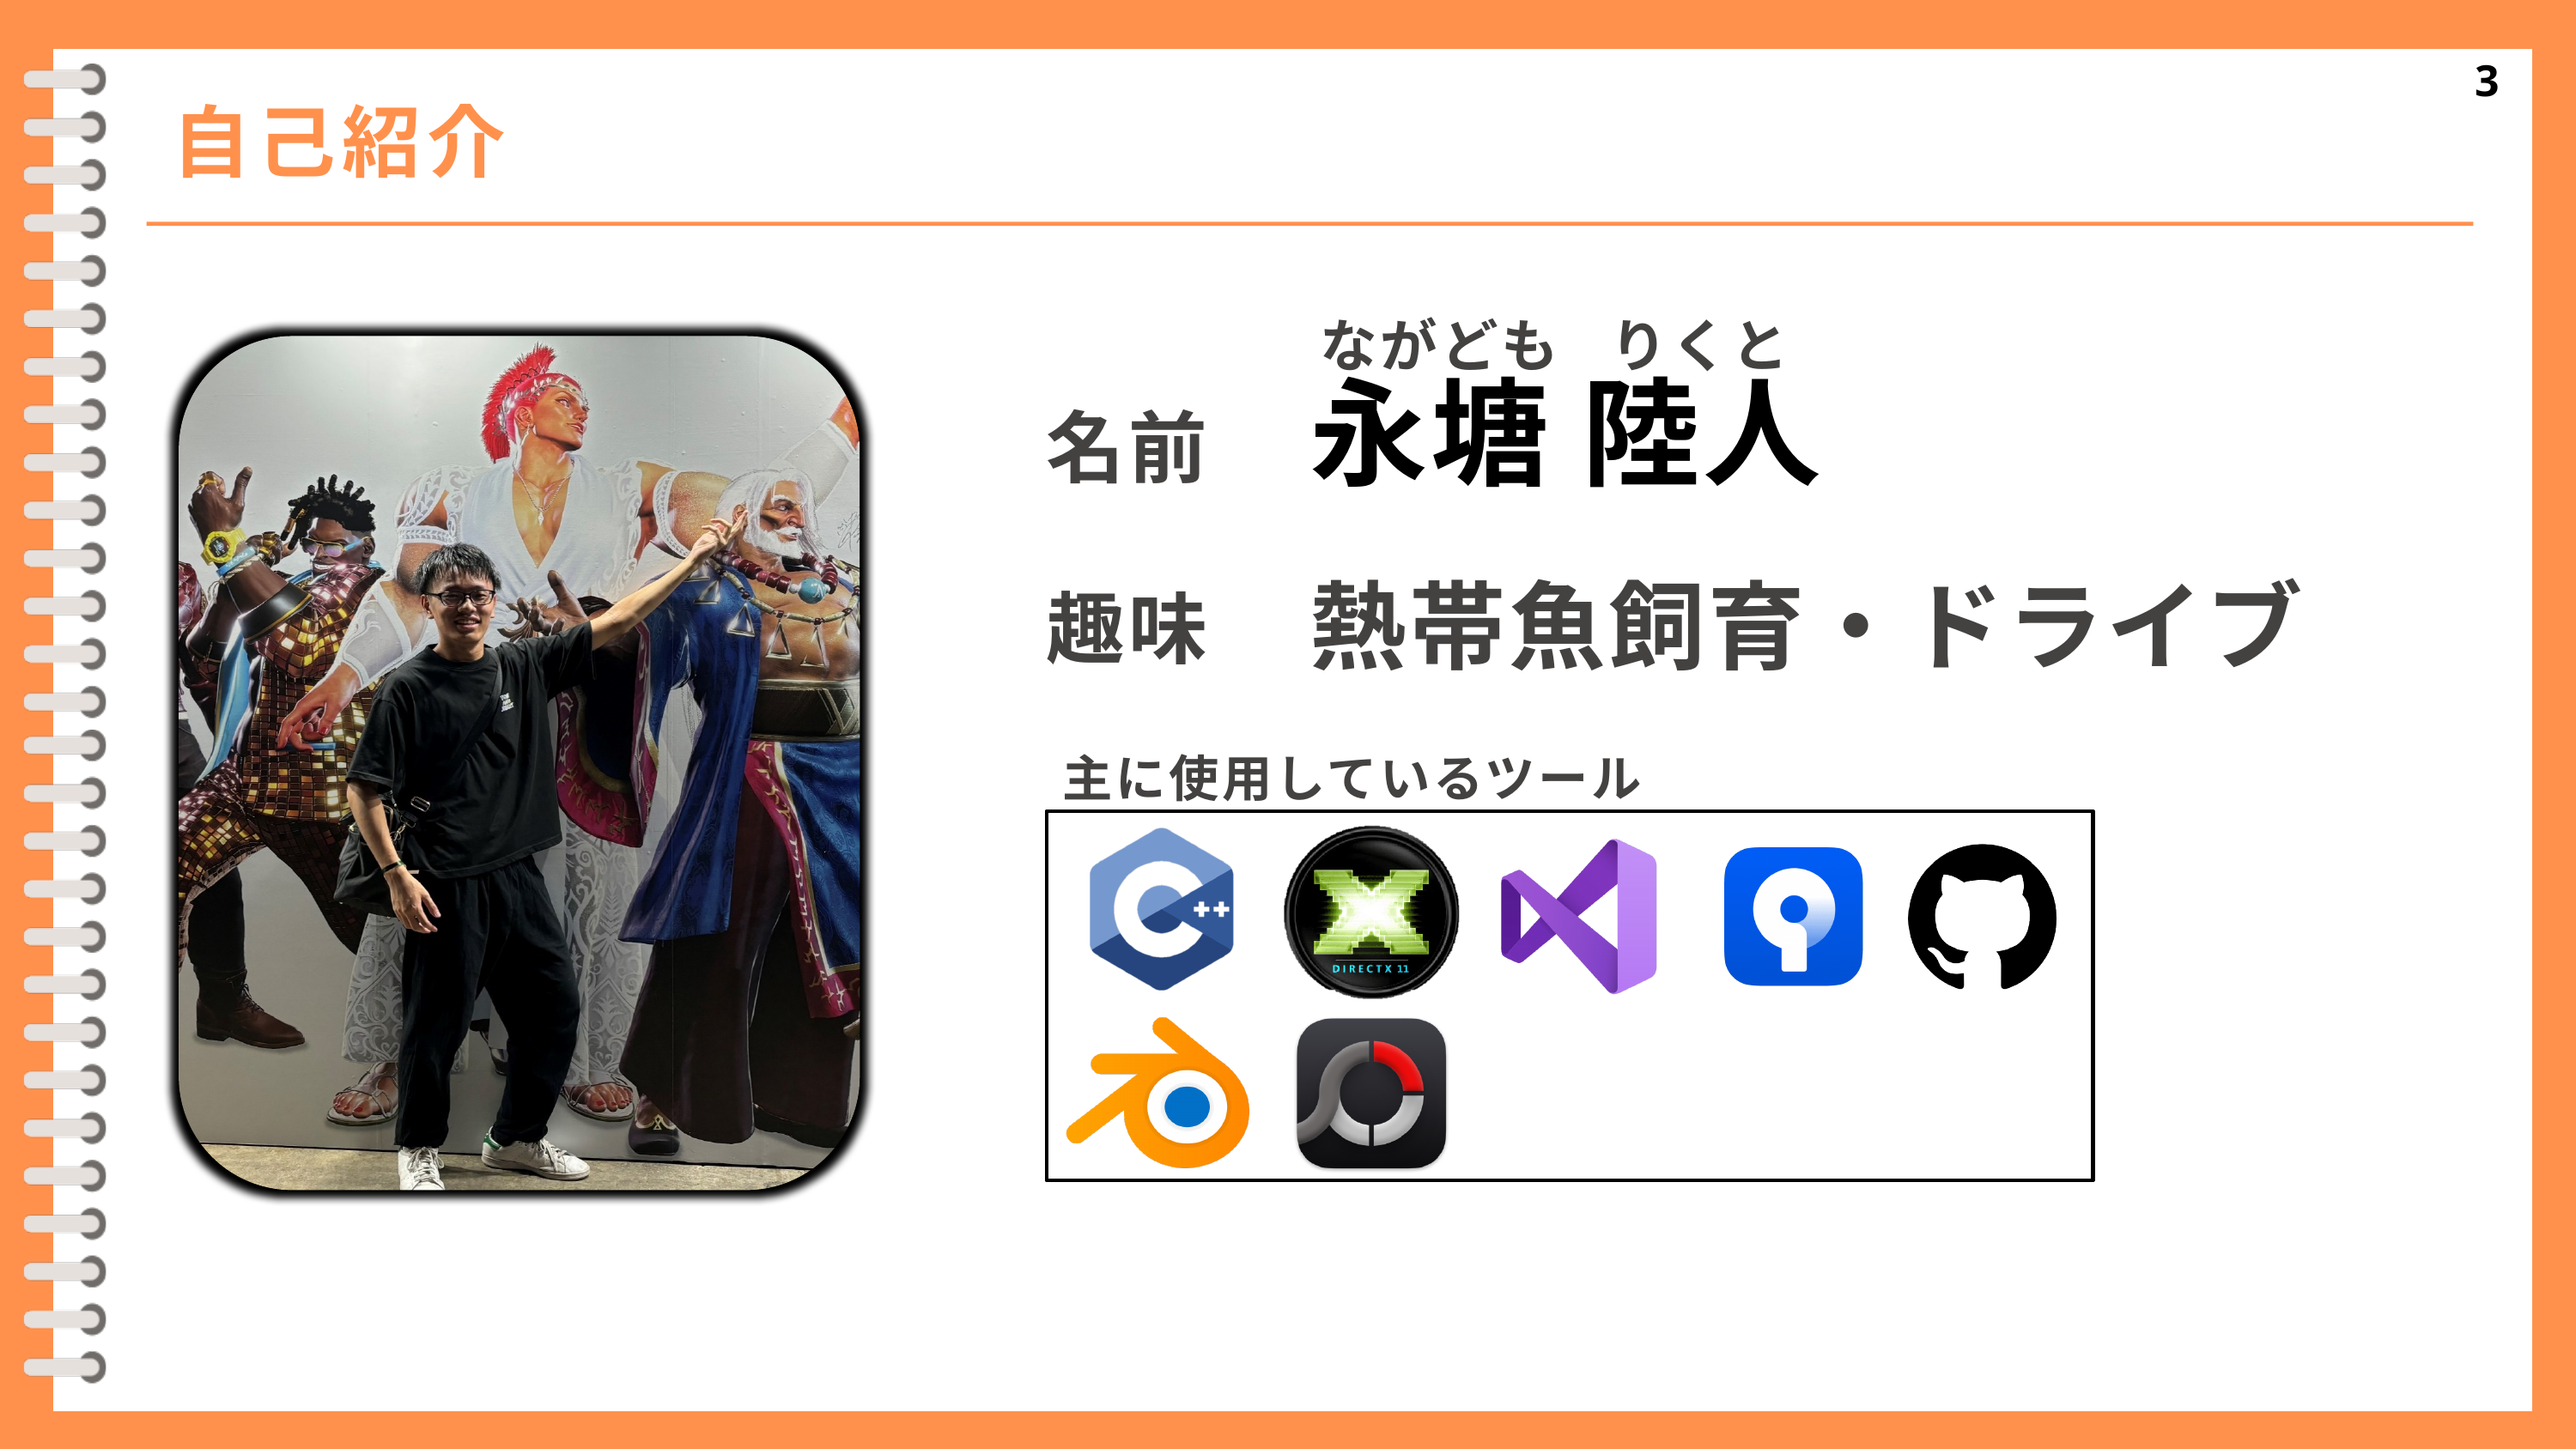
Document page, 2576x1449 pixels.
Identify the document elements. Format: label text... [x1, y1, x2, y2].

picture [1706, 830, 1880, 1003]
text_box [53, 48, 2532, 1411]
picture [1908, 841, 2057, 991]
picture [1485, 823, 1673, 1010]
text_box 3 [2475, 45, 2576, 106]
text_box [23, 64, 106, 1385]
picture [178, 336, 860, 1191]
picture [983, 815, 1485, 1193]
